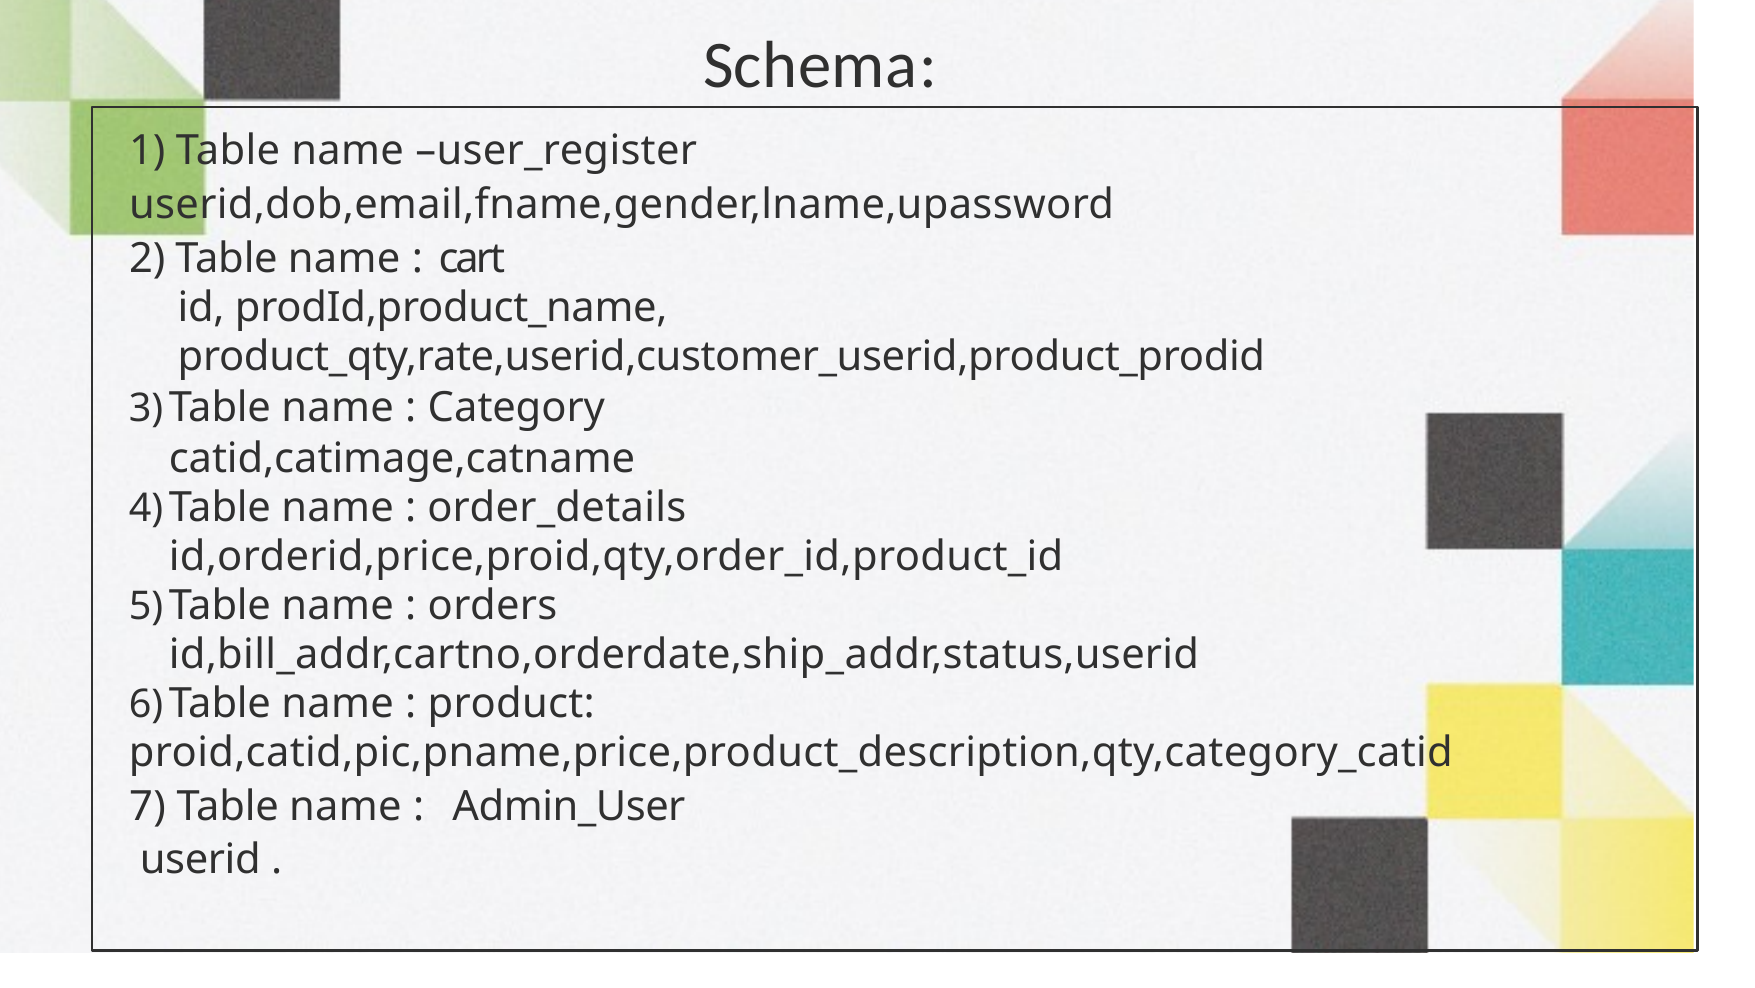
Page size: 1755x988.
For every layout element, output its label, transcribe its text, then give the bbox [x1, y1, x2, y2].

title Schema: [689, 18, 1128, 106]
text_box 1) Table name –user_register userid,dob,email,fname,gender,lname,upassword 2) Table name : cart id, prodId,product_name, product_qty,rate,userid,customer_userid,product_prodid Table name : Category catid,catimage,catname Table name : order_details id,orderid,price,proid,qty,order_id,product_id Table name : orders id,bill_addr,cartno,orderdate,ship_addr,status,userid Table name : product: proid,catid,pic,pname,price,product_description,qty,category_catid 7) Table name : Admin_User userid . [127, 118, 1612, 981]
text_box [0, 0, 1694, 953]
text_box [91, 106, 1698, 951]
